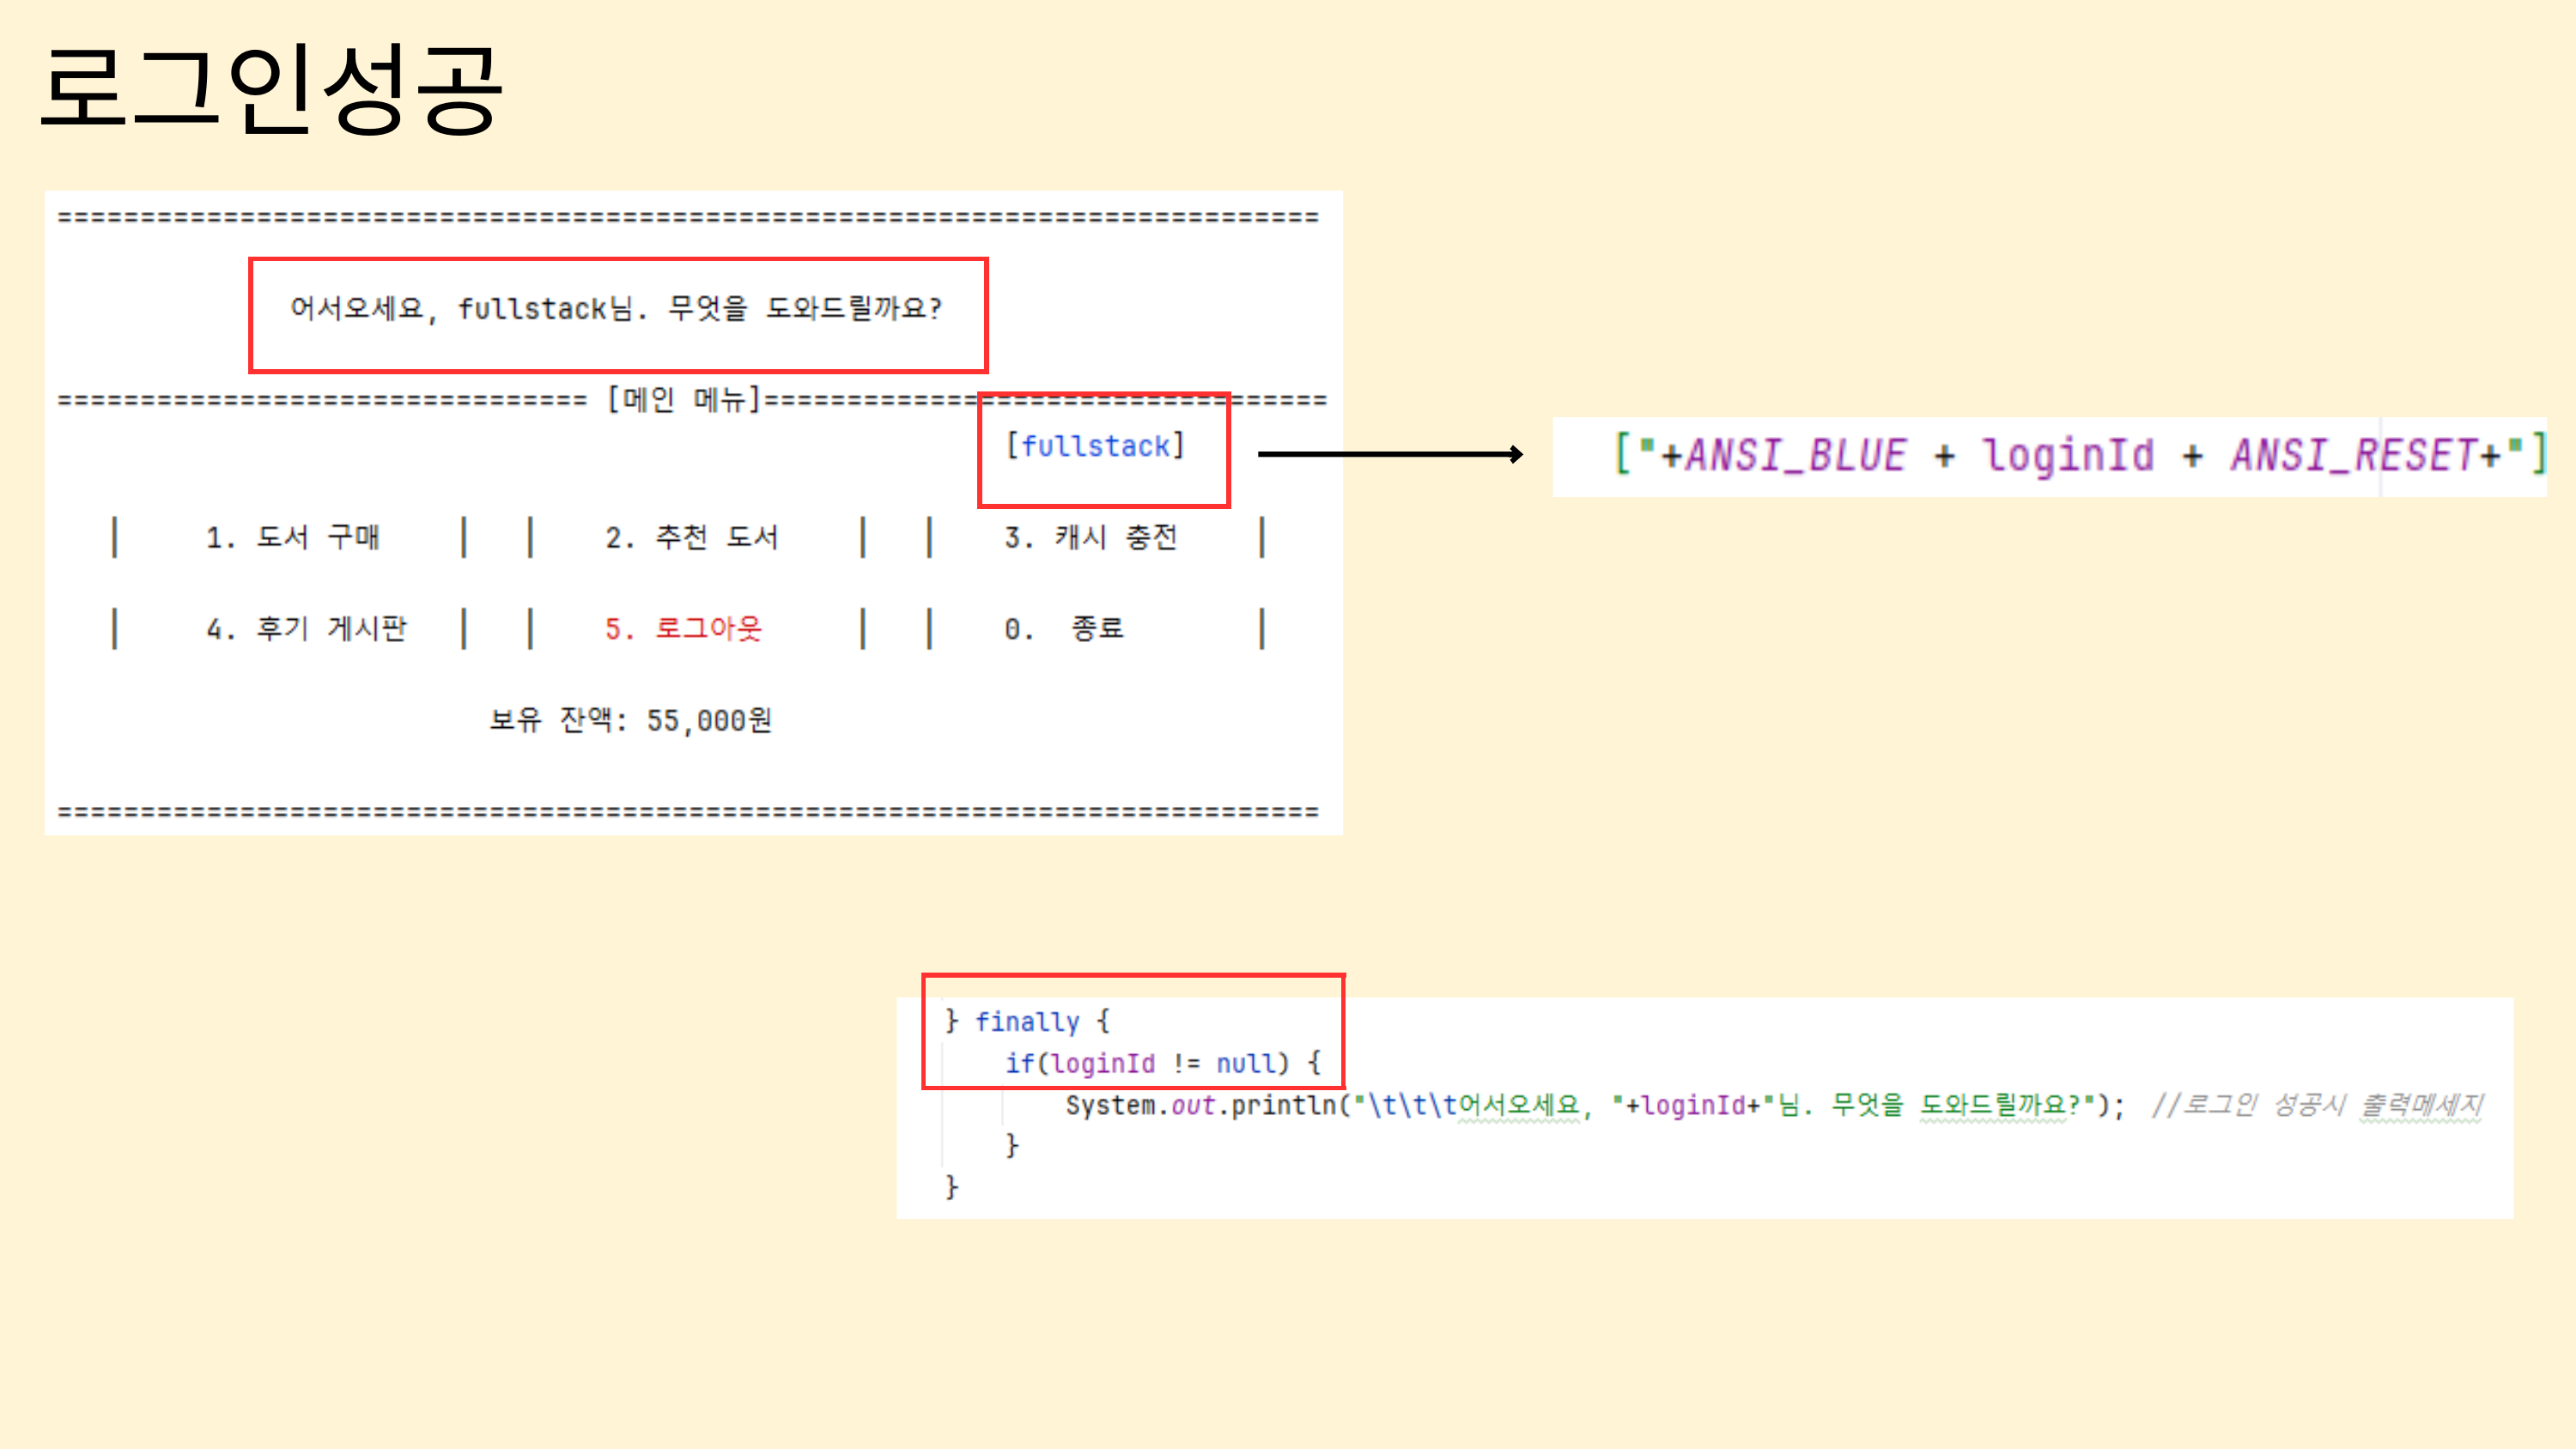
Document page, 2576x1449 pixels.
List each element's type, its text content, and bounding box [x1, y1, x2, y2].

table_header [253, 261, 984, 369]
table_header [982, 397, 1226, 504]
text_box [896, 997, 2514, 1219]
table_header [926, 978, 1341, 1086]
text_box [45, 191, 1344, 835]
text_box 로그인성공 [0, 5, 749, 149]
text_box [1552, 417, 2548, 497]
text_box [1258, 448, 1524, 461]
